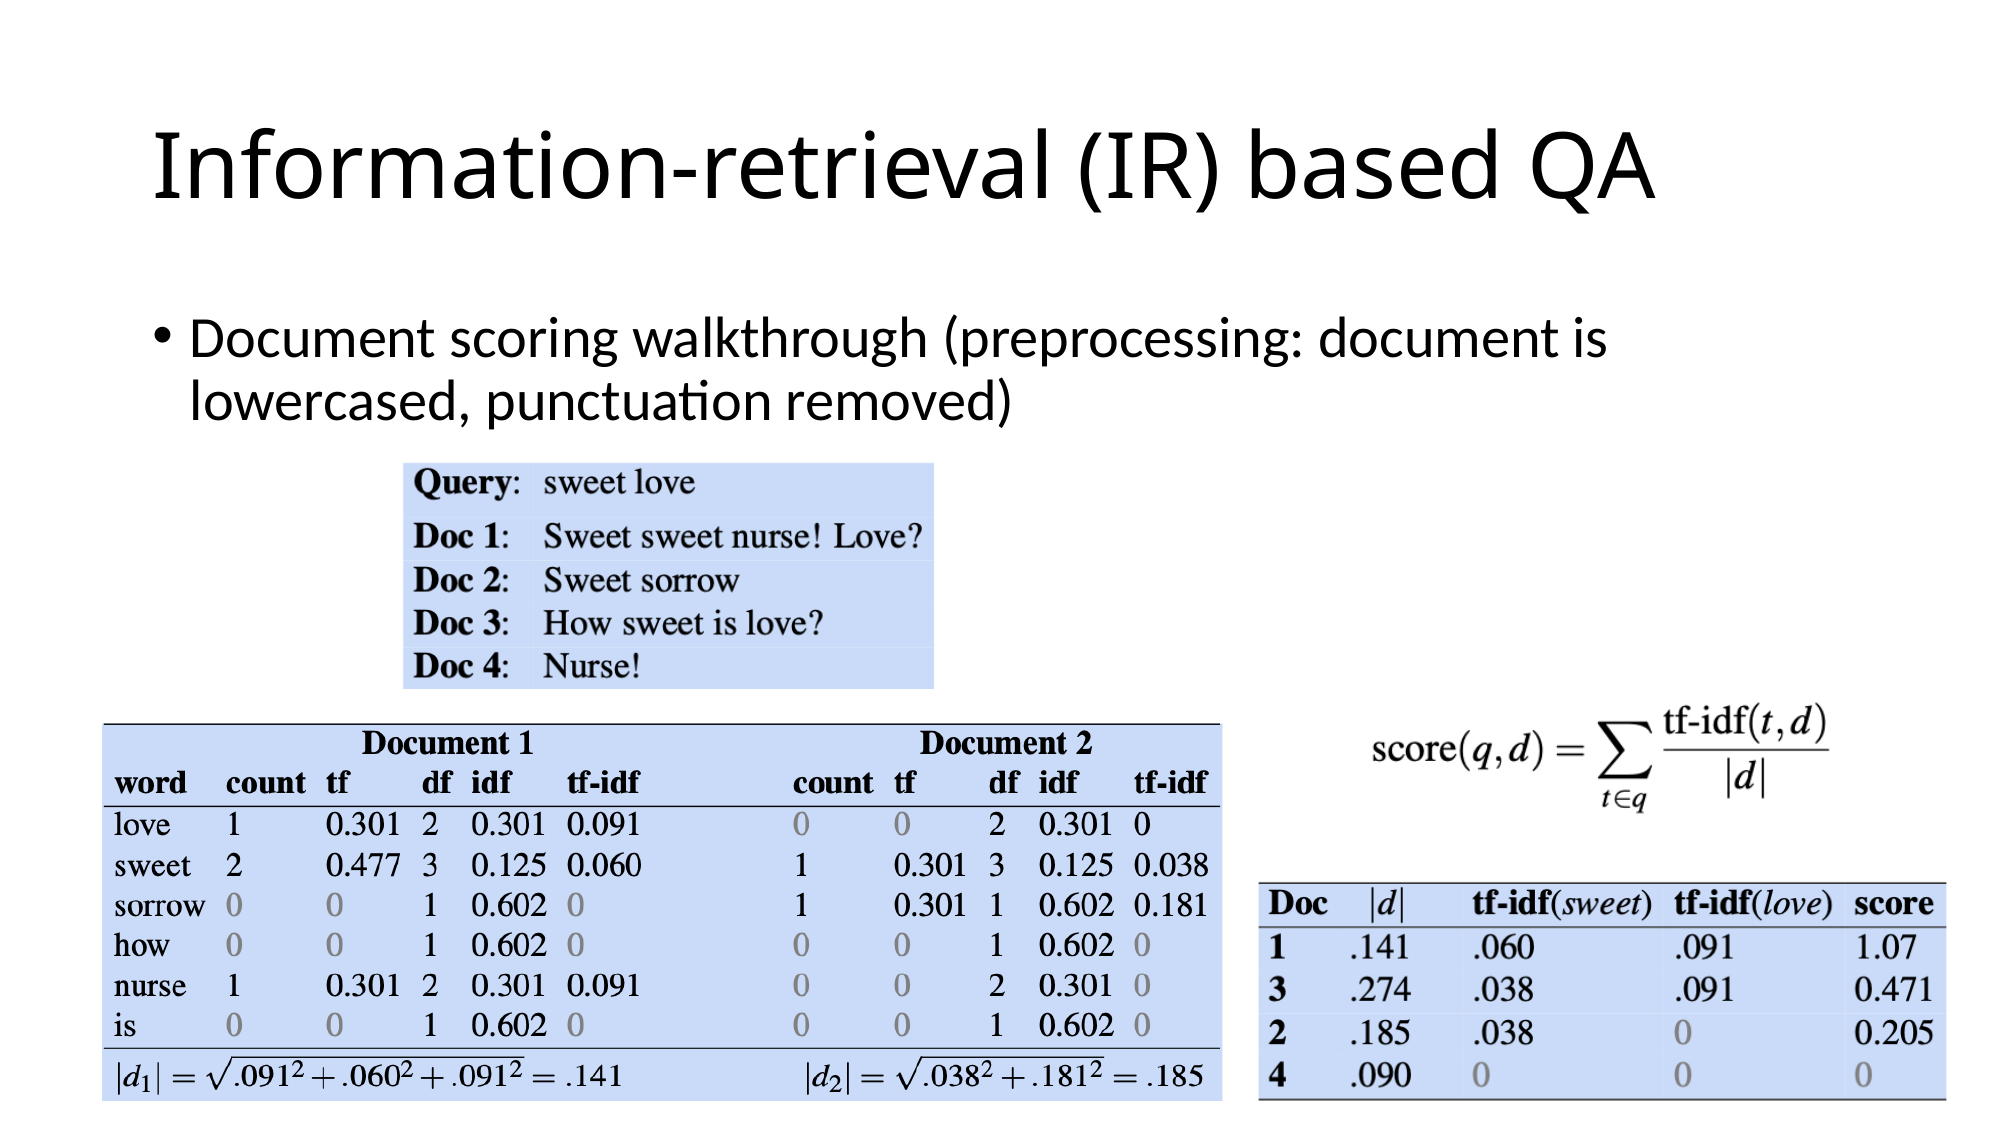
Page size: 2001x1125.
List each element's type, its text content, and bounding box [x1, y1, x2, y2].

picture [397, 456, 945, 689]
picture [97, 710, 1961, 1101]
picture [1338, 684, 1868, 847]
title Information-retrieval (IR) based QA [137, 59, 1863, 278]
list Document scoring walkthrough (preprocessing: document is lowercased, punctuation removed) [137, 299, 1863, 868]
